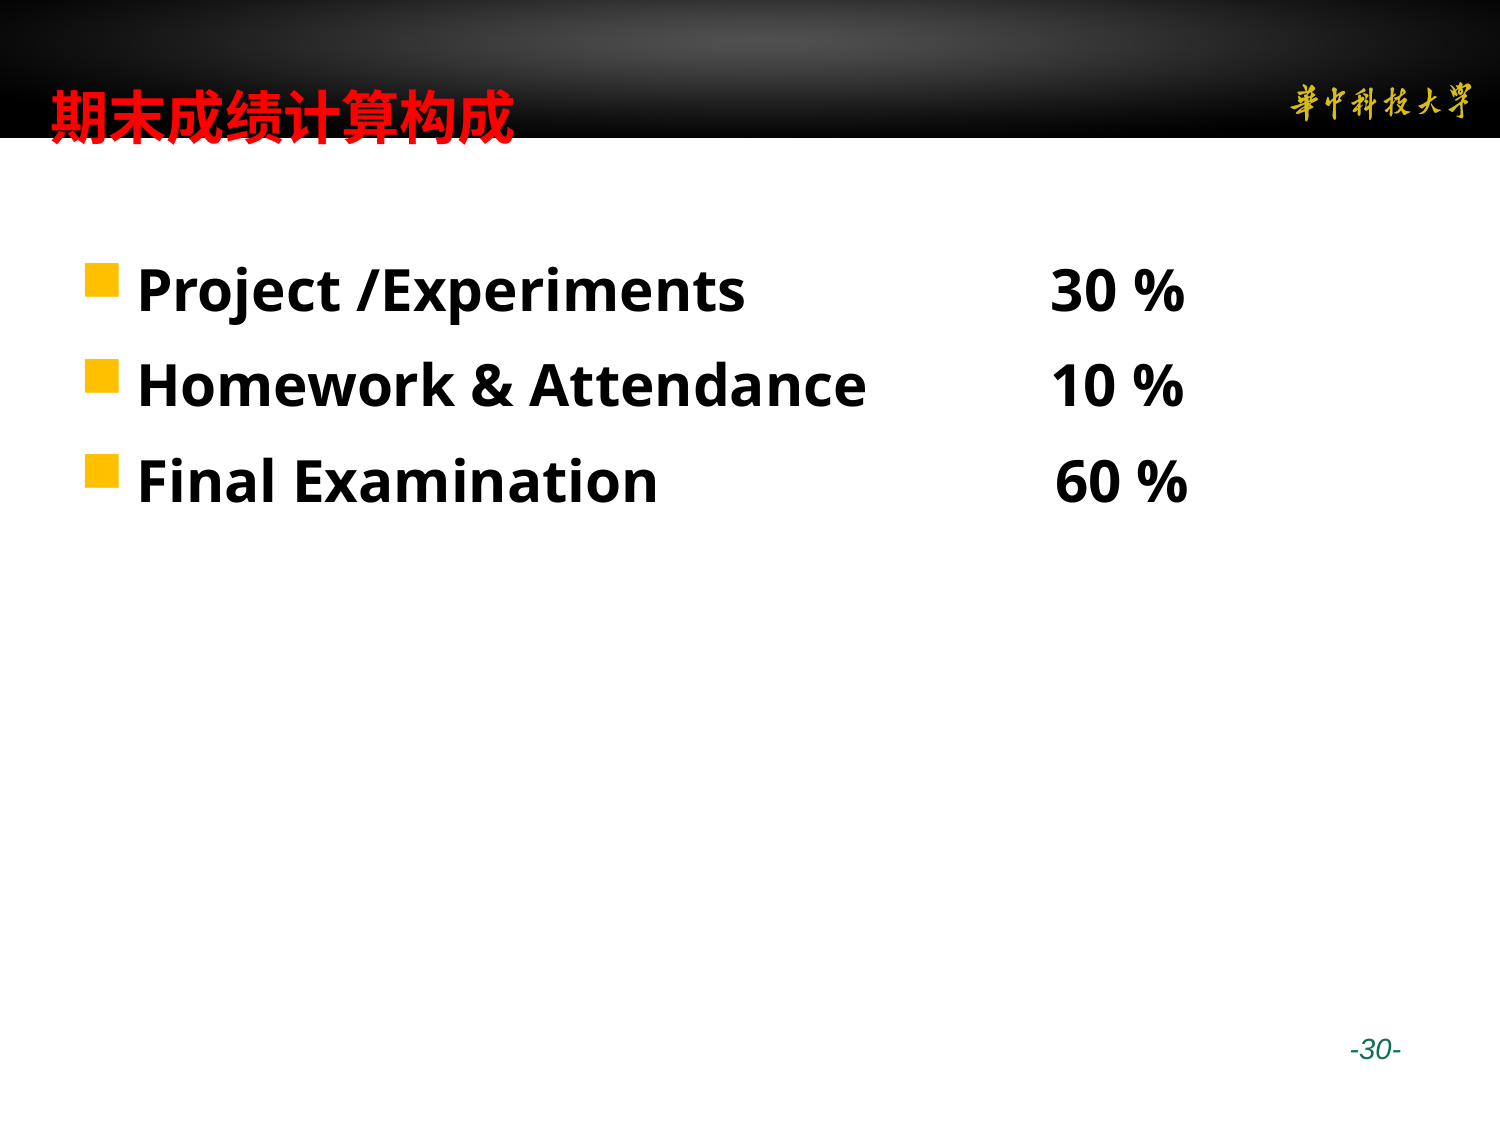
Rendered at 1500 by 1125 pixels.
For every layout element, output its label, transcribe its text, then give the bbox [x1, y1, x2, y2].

slide_number -30- [1257, 1023, 1425, 1102]
title 期末成绩计算构成 [34, 68, 1386, 165]
text_box Project /Experiments 30 % Homework & Attendance 10 % Final Examination 60 % [64, 231, 1414, 575]
picture [0, 0, 1500, 138]
